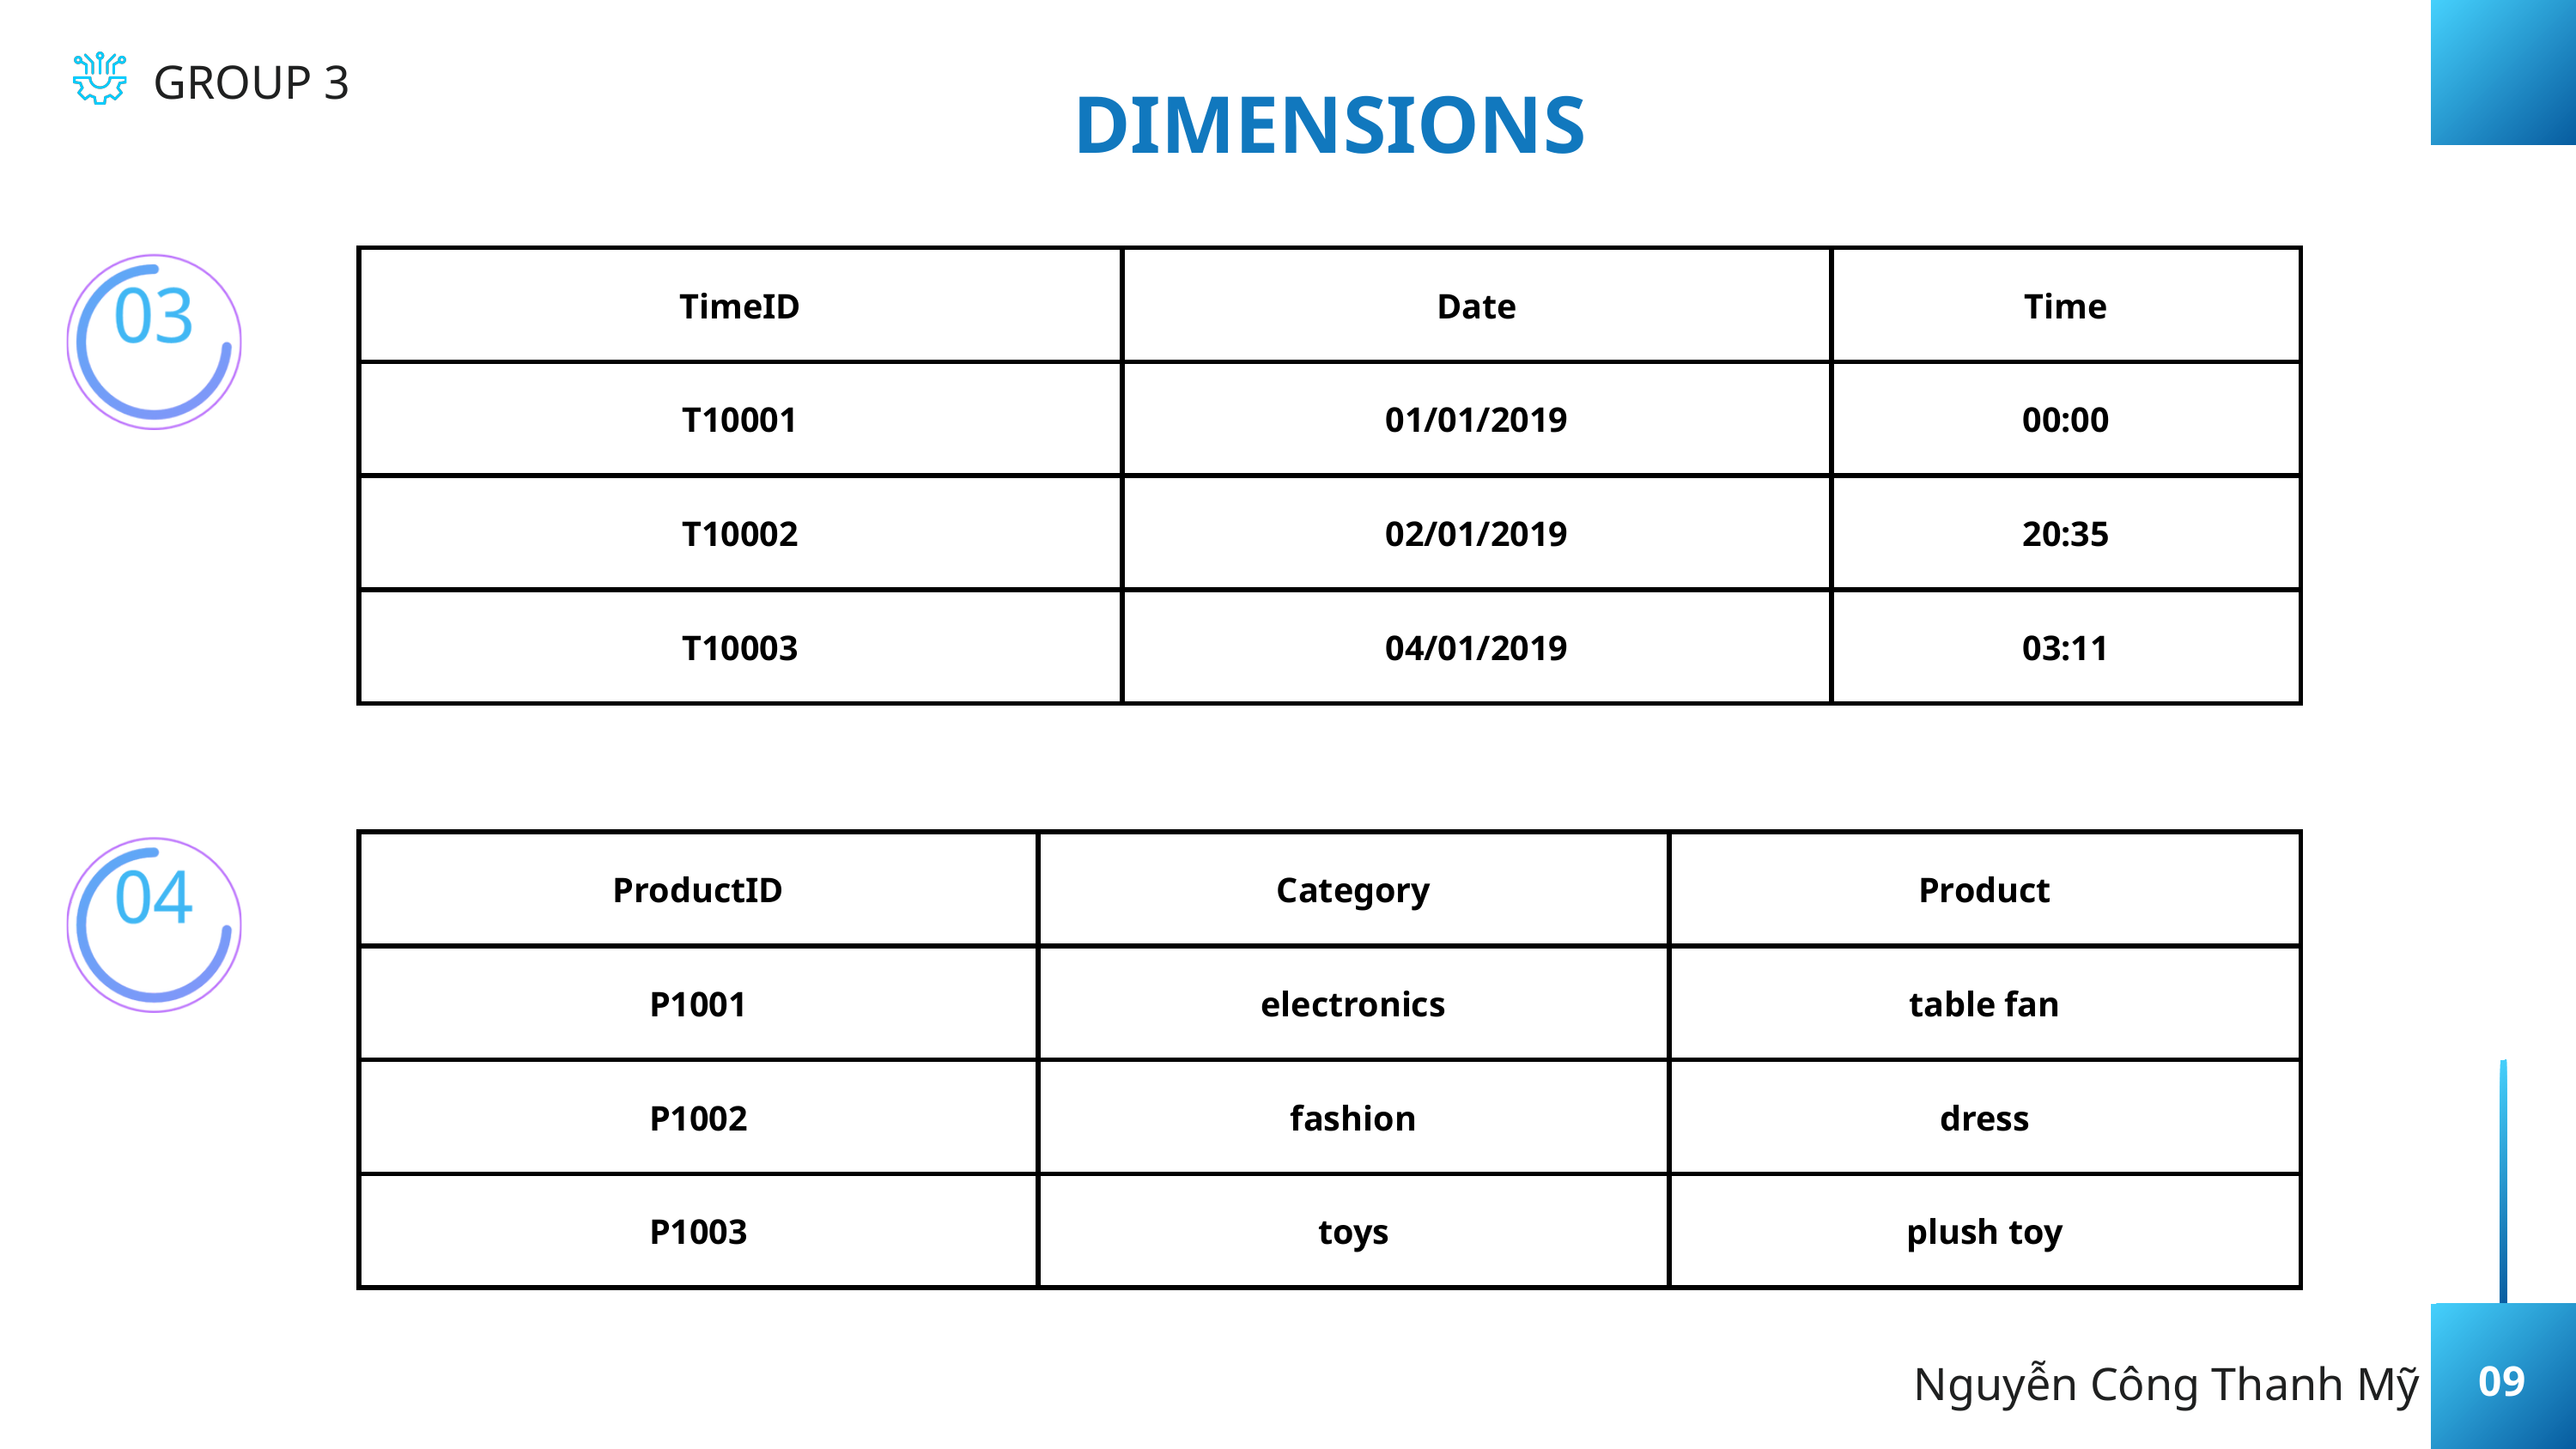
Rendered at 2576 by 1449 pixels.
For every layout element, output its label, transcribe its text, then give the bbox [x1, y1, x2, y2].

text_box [2430, 1303, 2576, 1449]
table_cell 02/01/2019 [1125, 478, 1829, 587]
table_cell 03:11 [1834, 592, 2299, 701]
table_header ProductID [361, 834, 1036, 943]
table_cell electronics [1041, 949, 1667, 1058]
text_box GROUP 3 [153, 44, 653, 109]
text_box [2430, 0, 2576, 145]
table_cell 04/01/2019 [1125, 592, 1829, 701]
text_box [73, 52, 127, 105]
table_cell T10002 [361, 478, 1120, 587]
table_header Product [1672, 834, 2299, 943]
text_box Nguyễn Công Thanh Mỹ [1914, 1346, 2426, 1410]
text_box DIMENSIONS [1060, 58, 1600, 169]
text_box [66, 247, 242, 430]
table_header Time [1834, 250, 2299, 360]
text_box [2500, 1059, 2507, 1302]
table_cell P1002 [361, 1062, 1036, 1172]
table_cell table fan [1672, 949, 2299, 1058]
table_cell plush toy [1672, 1176, 2299, 1285]
table_cell 20:35 [1834, 478, 2299, 587]
table_cell P1001 [361, 949, 1036, 1058]
text_box [66, 832, 242, 1013]
table_header Date [1125, 250, 1829, 360]
table_cell T10001 [361, 364, 1120, 473]
table_cell T10003 [361, 592, 1120, 701]
table_cell P1003 [361, 1176, 1036, 1285]
table_cell 01/01/2019 [1125, 364, 1829, 473]
table_cell fashion [1041, 1062, 1667, 1172]
table_cell toys [1041, 1176, 1667, 1285]
table_cell 00:00 [1834, 364, 2299, 473]
table_cell dress [1672, 1062, 2299, 1172]
table_header TimeID [361, 250, 1120, 360]
table_header Category [1041, 834, 1667, 943]
